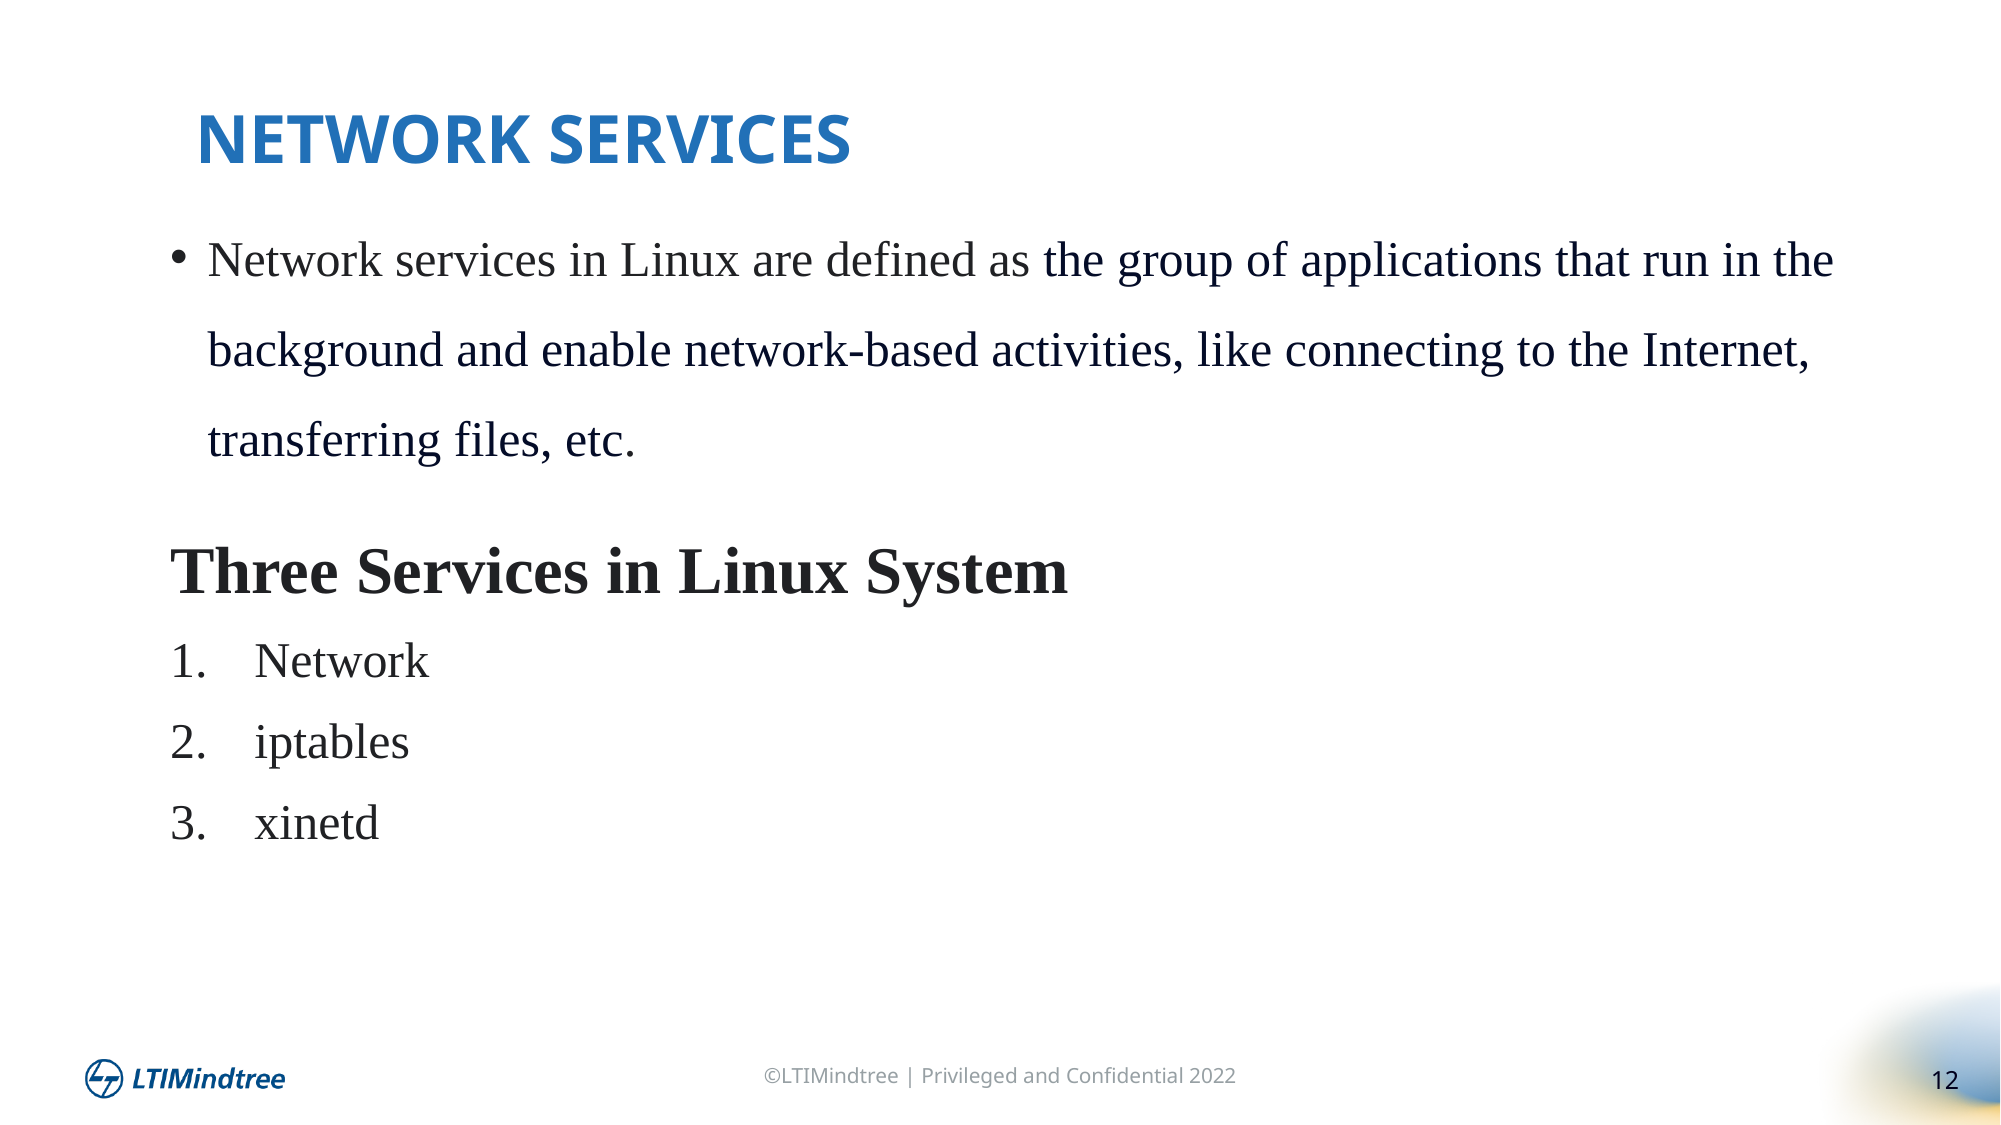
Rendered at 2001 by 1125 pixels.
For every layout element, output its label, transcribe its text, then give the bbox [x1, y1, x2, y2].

list NETWORK SERVICES [180, 98, 2000, 170]
list Network services in Linux are defined as the group of applications that run in the background and enable network-based activities, like connecting to the Internet, transferring files, etc. Three Services in Linux System Network iptables xinetd [155, 188, 1884, 1027]
picture [1774, 966, 2001, 1125]
